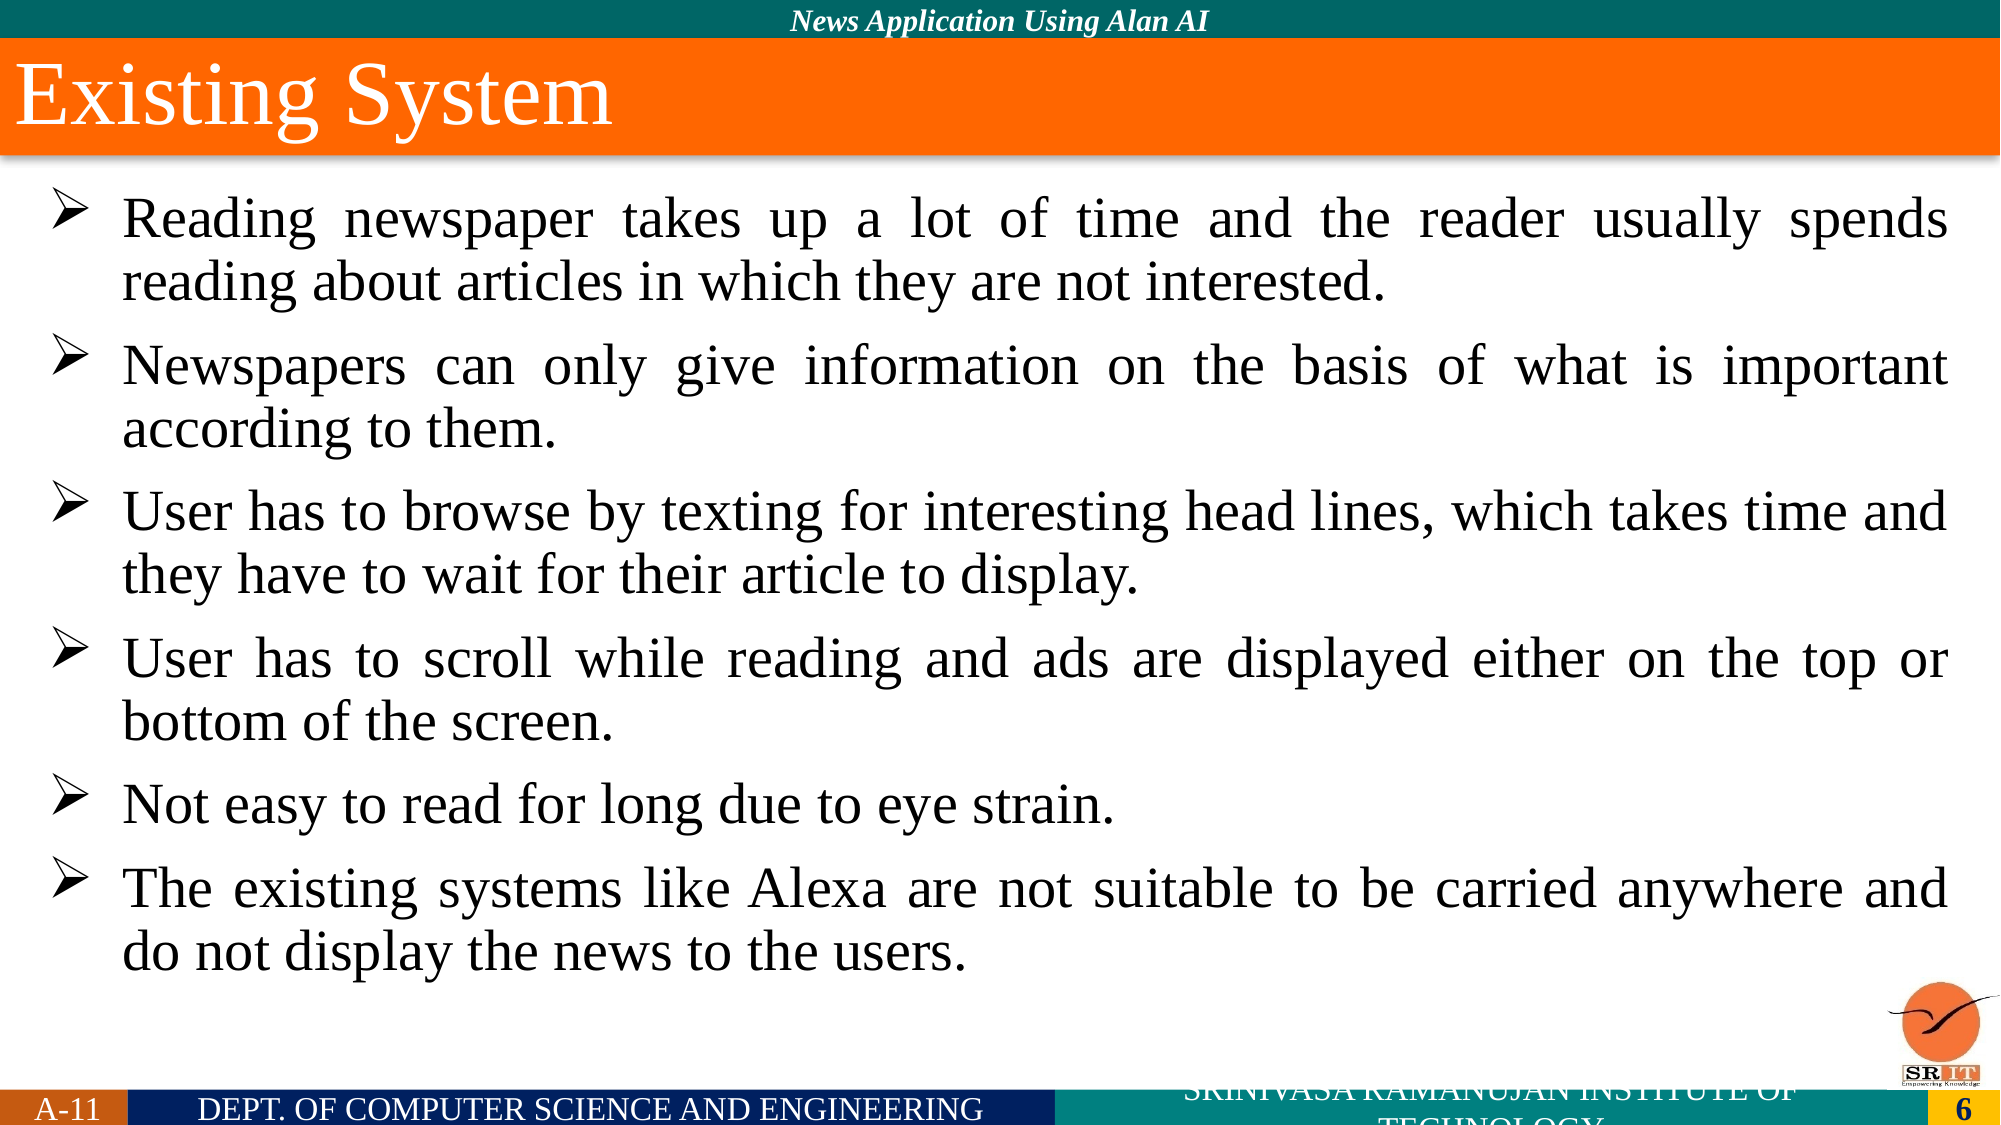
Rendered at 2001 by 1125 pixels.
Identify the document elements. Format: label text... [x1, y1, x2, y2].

picture [1887, 977, 2000, 1090]
list Reading newspaper takes up a lot of time and the reader usually spends reading about articles in which they are not interested. Newspapers can only give information on the basis of what is important according to them. User has to browse by texting for interesting head lines, which takes time and they have to wait for their article to display. User has to scroll while reading and ads are displayed either on the top or bottom of the screen. Not easy to read for long due to eye strain. The existing systems like Alexa are not suitable to be carried anywhere and do not display the news to the users. [32, 179, 1965, 1065]
title Existing System [0, 38, 2000, 156]
